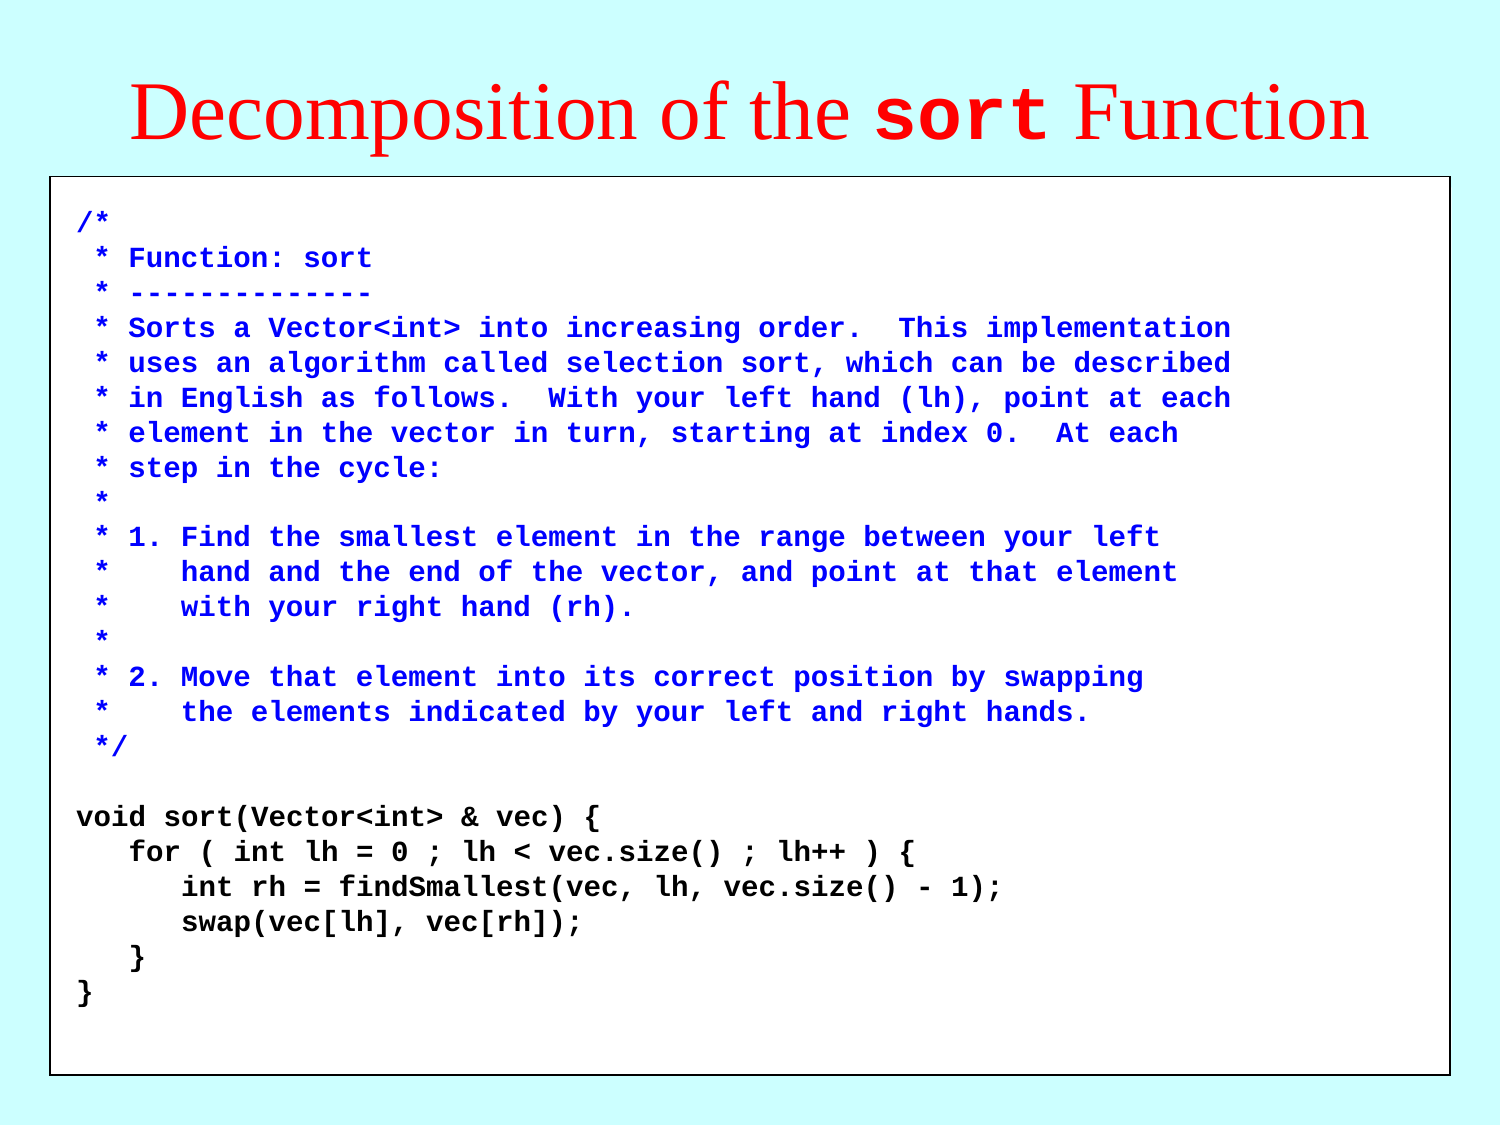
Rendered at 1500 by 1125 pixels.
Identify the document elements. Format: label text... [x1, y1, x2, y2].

text_box [50, 176, 1450, 1075]
title Decomposition of the sort Function [0, 12, 1500, 201]
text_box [58, 187, 1452, 1060]
